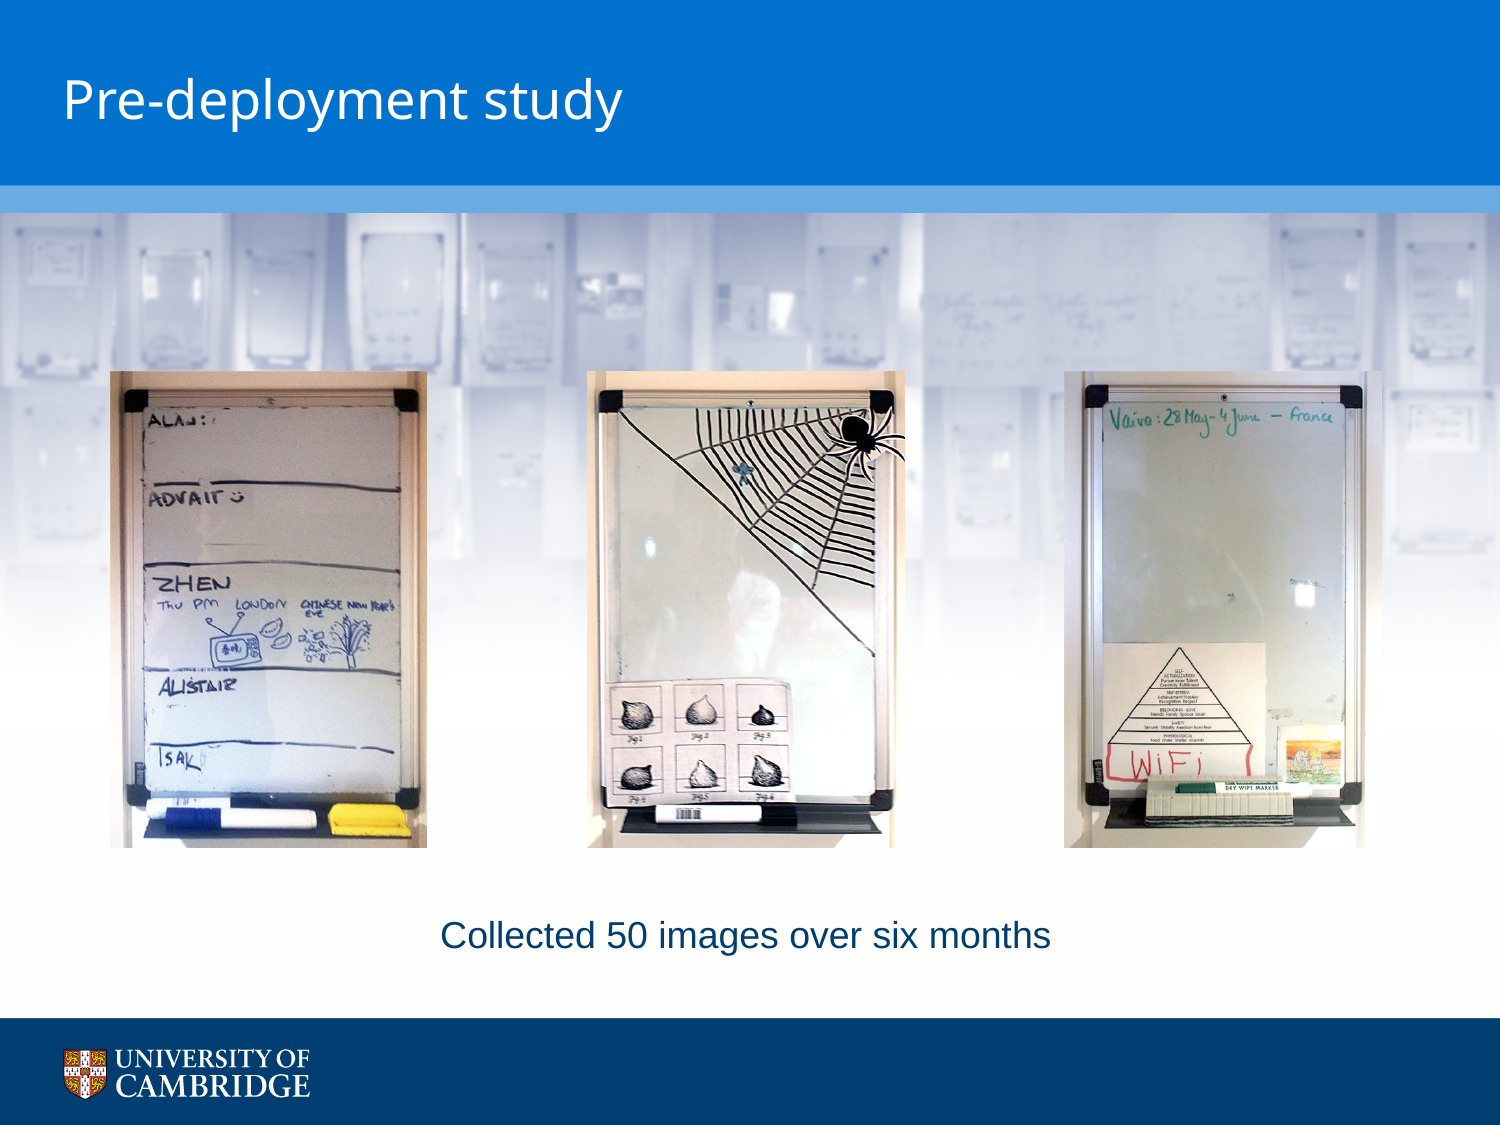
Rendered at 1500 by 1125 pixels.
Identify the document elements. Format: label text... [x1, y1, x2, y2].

title Pre-deployment study [63, 65, 1437, 135]
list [1064, 371, 1383, 848]
text_box Collected 50 images over six months [110, 903, 1382, 964]
picture [0, 0, 1500, 1125]
